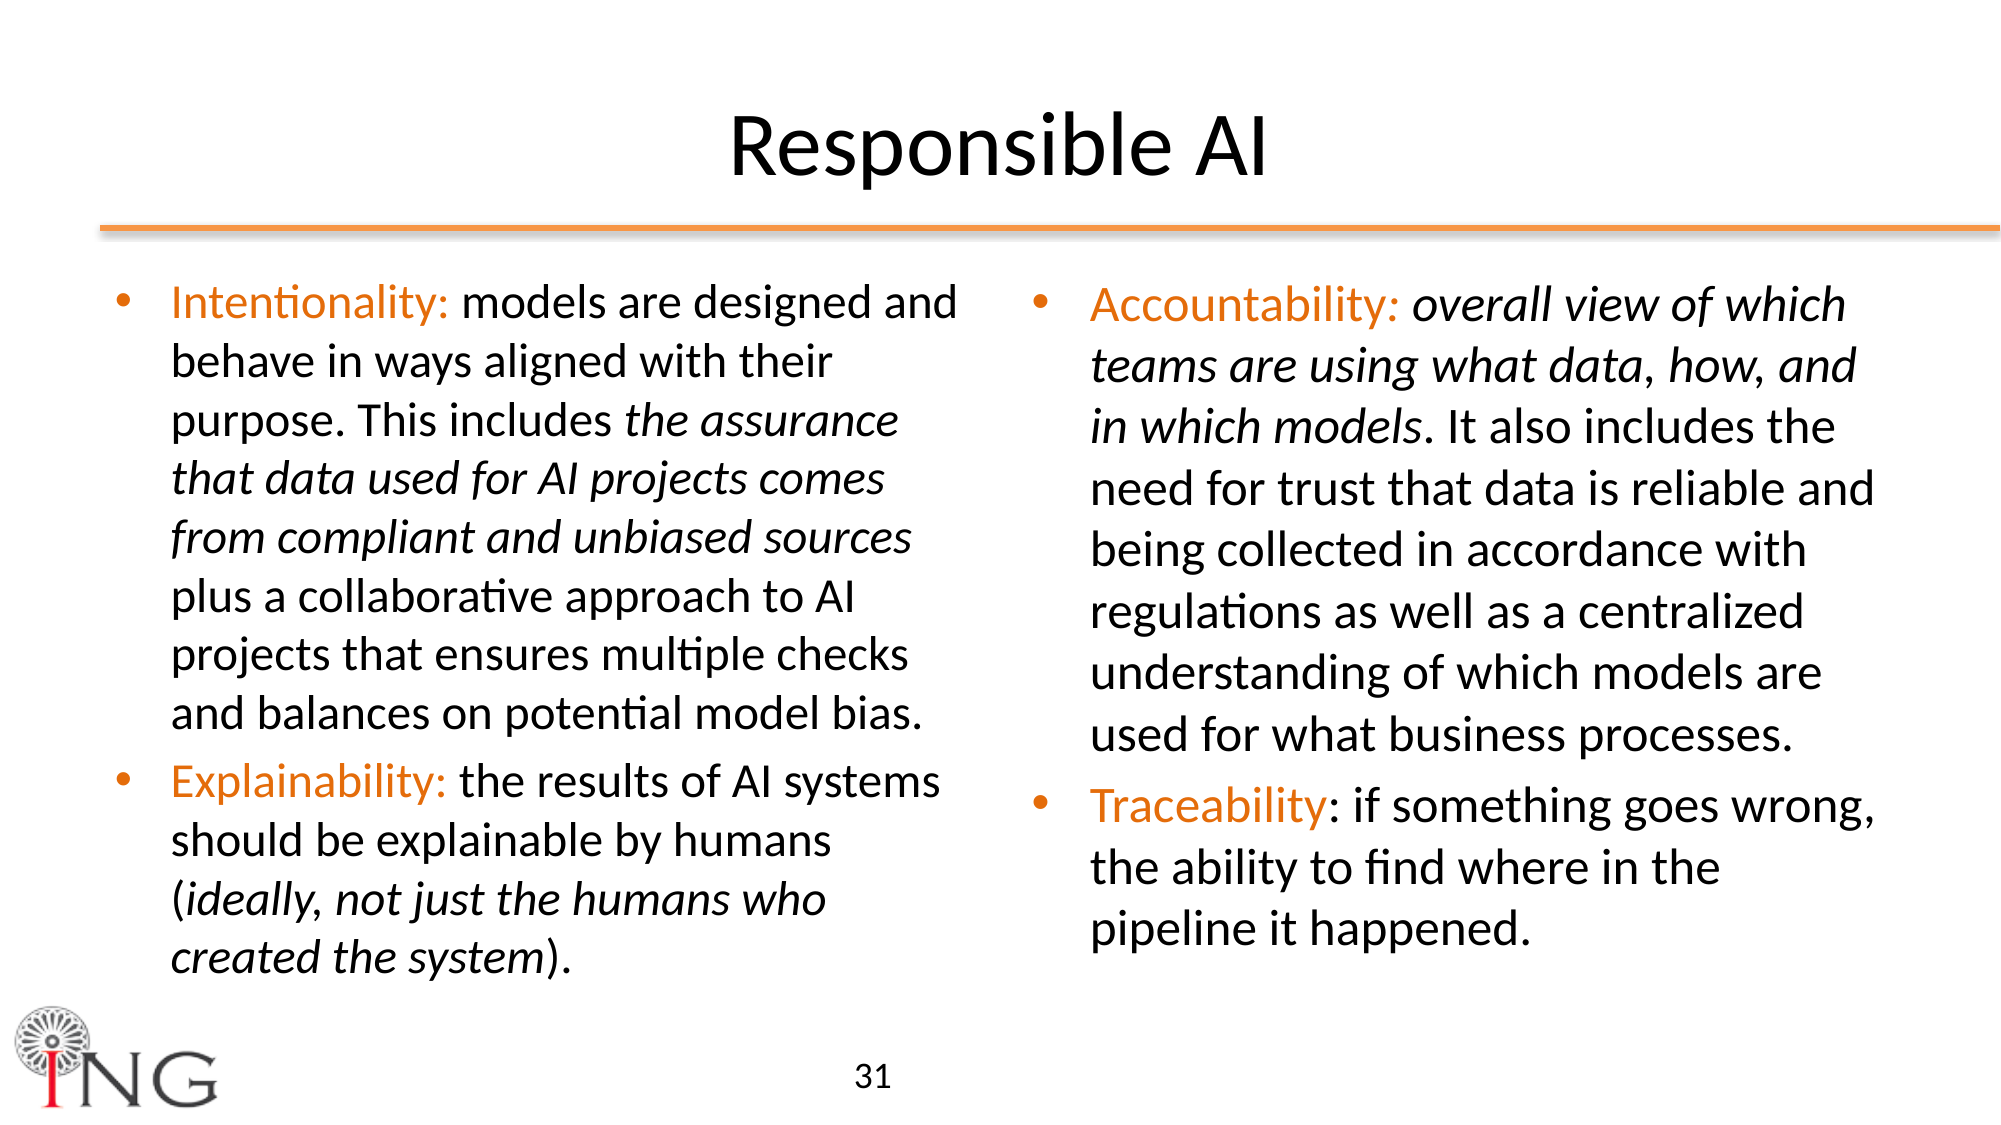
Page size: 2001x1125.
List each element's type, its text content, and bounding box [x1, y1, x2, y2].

list Accountability: overall view of which teams are using what data, how, and in which models. It also includes the need for trust that data is reliable and being collected in accordance with regulations as well as a centralized understanding of which models are used for what business processes. Traceability: if something goes wrong, the ability to find where in the pipeline it happened. [1016, 262, 1900, 1005]
title Responsible AI [99, 45, 1900, 233]
list Intentionality: models are designed and behave in ways aligned with their purpose. This includes the assurance that data used for AI projects comes from compliant and unbiased sources plus a collaborative approach to AI projects that ensures multiple checks and balances on potential model bias. Explainability: the results of AI systems should be explainable by humans (ideally, not just the humans who created the system). [99, 262, 984, 1005]
picture [0, 987, 244, 1125]
slide_number 31 [839, 1043, 1900, 1104]
